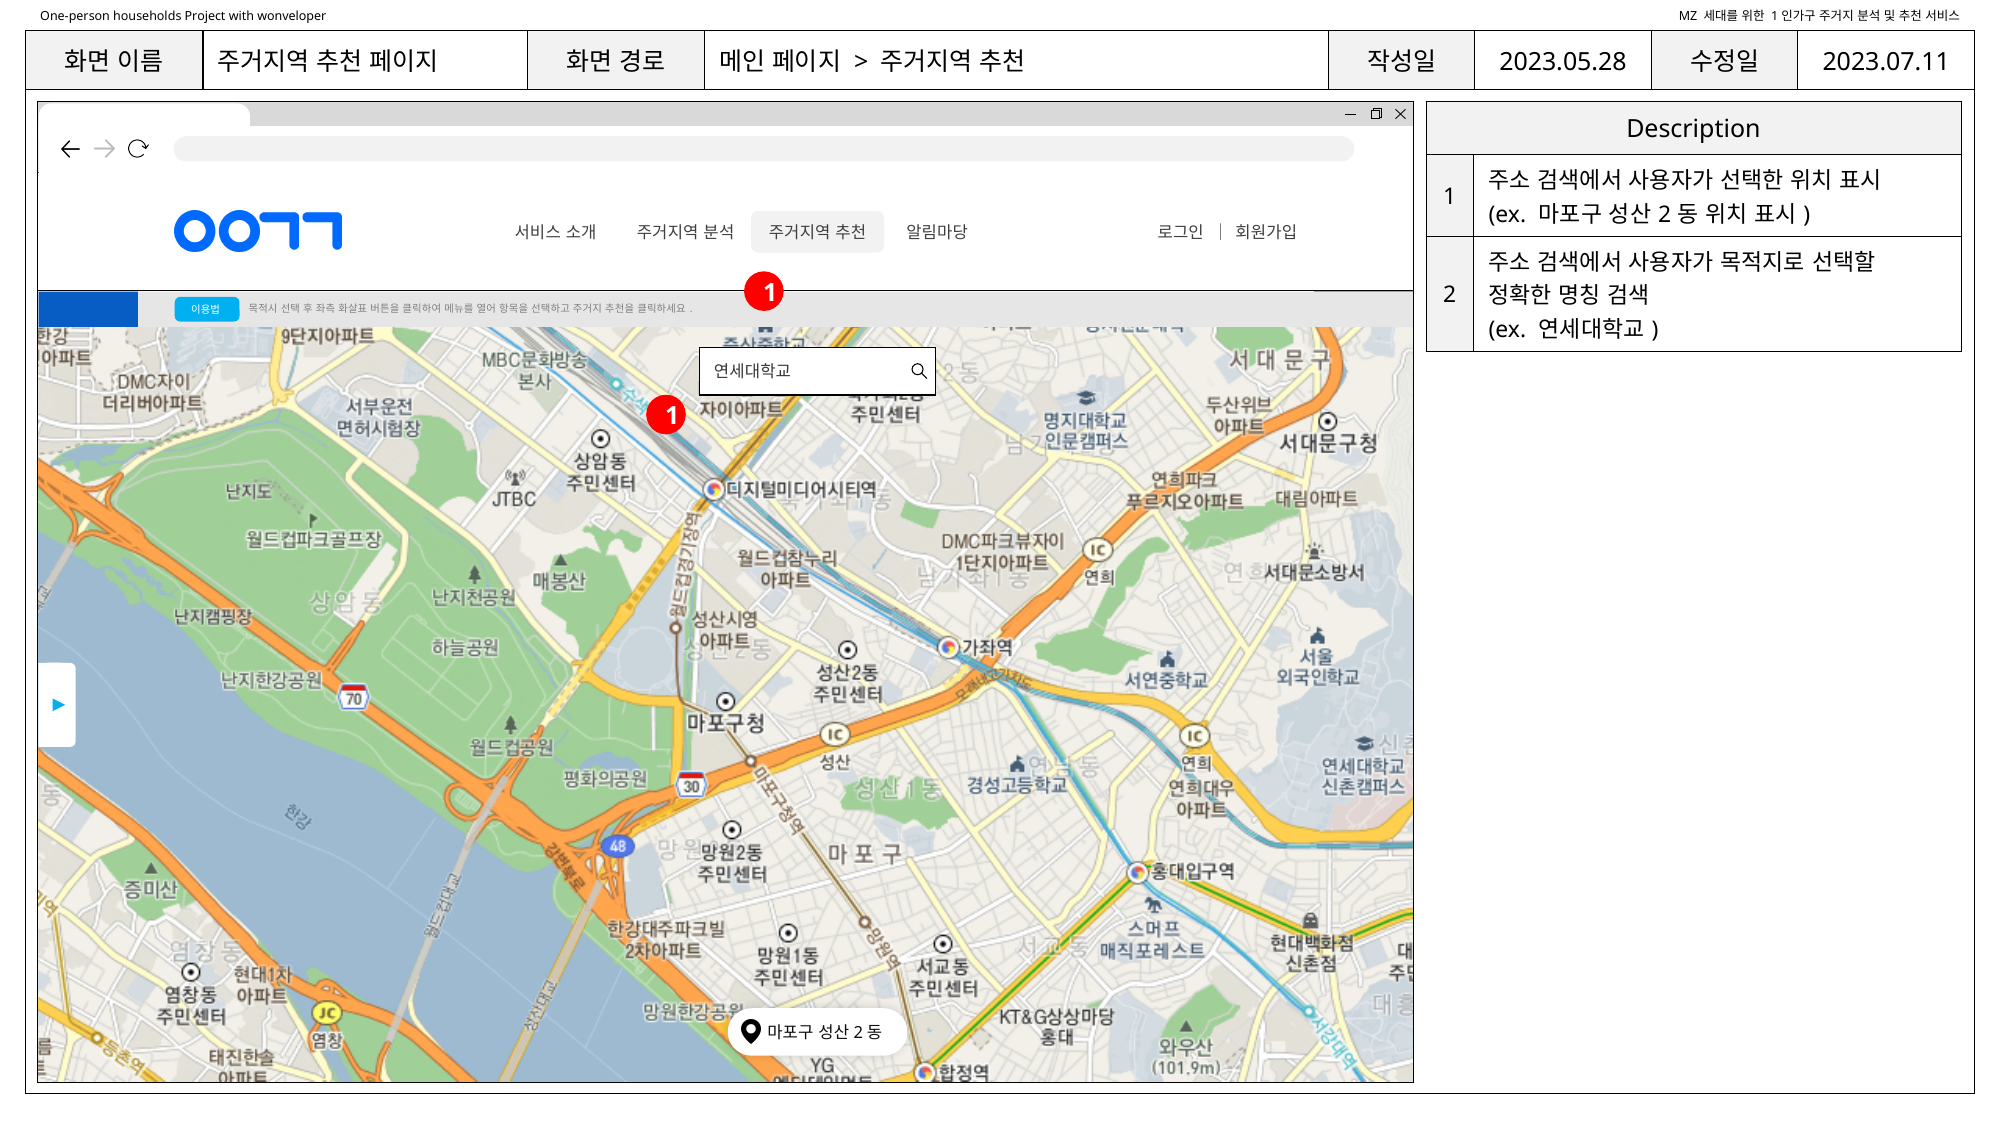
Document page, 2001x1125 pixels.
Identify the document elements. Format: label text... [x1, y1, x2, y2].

text_box 메인 페이지 > 주거지역 추천 [703, 30, 1327, 91]
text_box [37, 101, 1414, 1083]
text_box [38, 662, 76, 747]
table_cell 주소 검색에서 사용자가 선택한 위치 표시 (ex. 마포구 성산2동 위치 표시) [1474, 155, 1961, 236]
table_cell 주소 검색에서 사용자가 목적지로 선택할 정확한 명칭 검색 (ex. 연세대학교) [1474, 237, 1961, 351]
table_cell 1 [1427, 155, 1473, 236]
text_box MZ 세대를 위한 1인가구 주거지 분석 및 추천 서비스 [1436, 0, 1975, 30]
picture [173, 210, 342, 252]
text_box 화면 이름 [24, 30, 202, 91]
text_box 2023.07.11 [1797, 30, 1975, 91]
text_box 주거지역 추천 페이지 [202, 31, 526, 91]
text_box 작성일 [1327, 30, 1474, 91]
table_cell 2 [1427, 237, 1473, 351]
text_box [727, 1008, 908, 1056]
text_box 2023.05.28 [1474, 30, 1652, 91]
text_box [24, 91, 1975, 1095]
table_header Description [1427, 102, 1961, 154]
text_box 화면 경로 [526, 30, 703, 91]
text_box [699, 347, 936, 395]
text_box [1132, 214, 1315, 250]
text_box One-person households Project with wonveloper [25, 0, 563, 31]
text_box 수정일 [1652, 30, 1797, 91]
